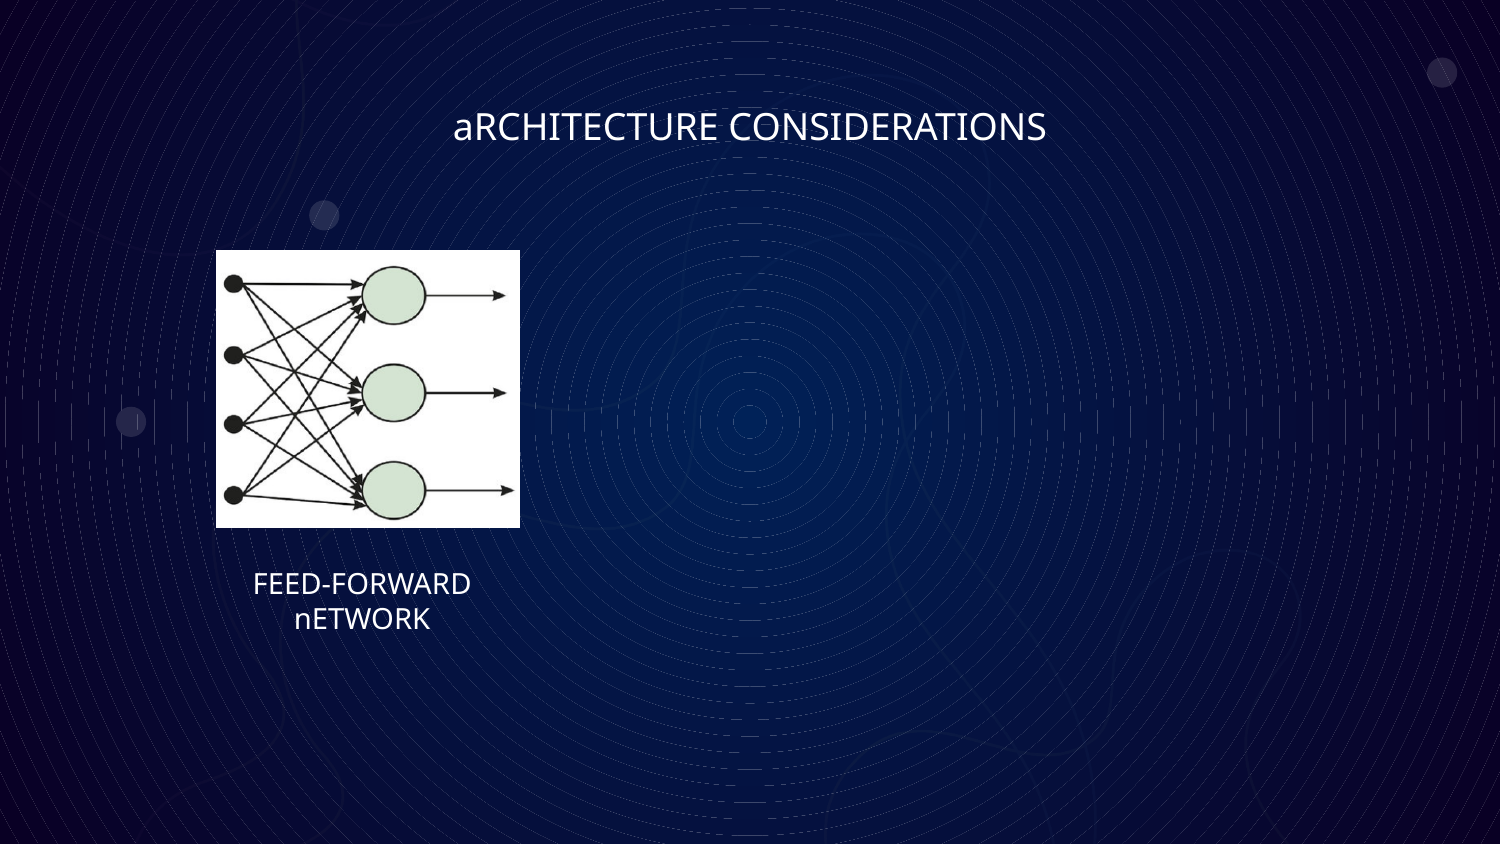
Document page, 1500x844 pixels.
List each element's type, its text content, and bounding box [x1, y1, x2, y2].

picture [216, 250, 521, 529]
title FEED-FORWARD nETWORK [210, 550, 514, 689]
title aRCHITECTURE CONSIDERATIONS [210, 87, 1290, 158]
